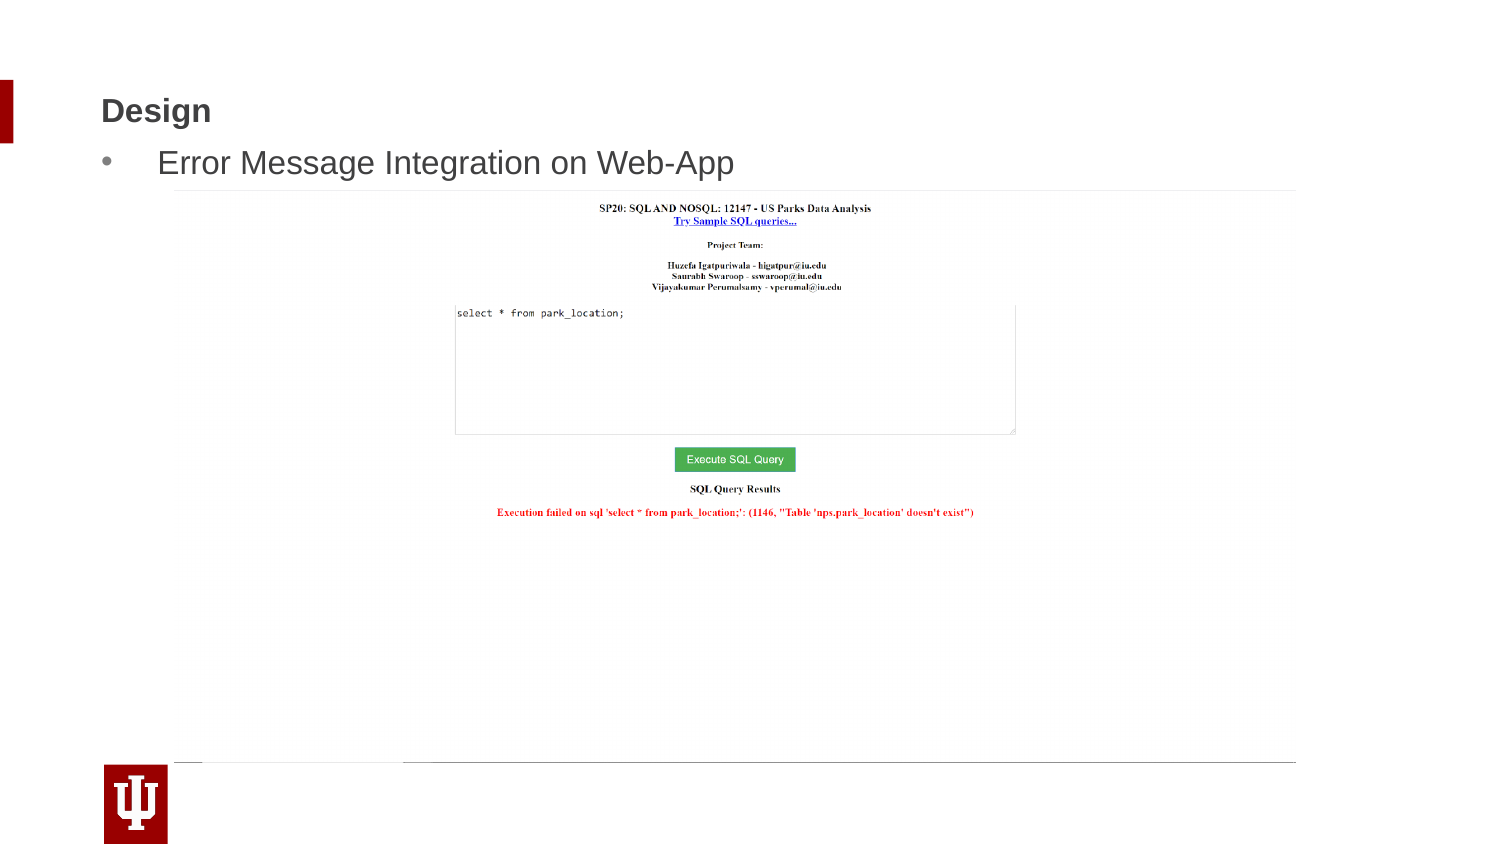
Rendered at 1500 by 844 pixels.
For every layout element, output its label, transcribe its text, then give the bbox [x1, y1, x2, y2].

text_box Design Error Message Integration on Web-App [86, 81, 1429, 726]
picture [174, 190, 1296, 763]
picture [114, 775, 158, 830]
